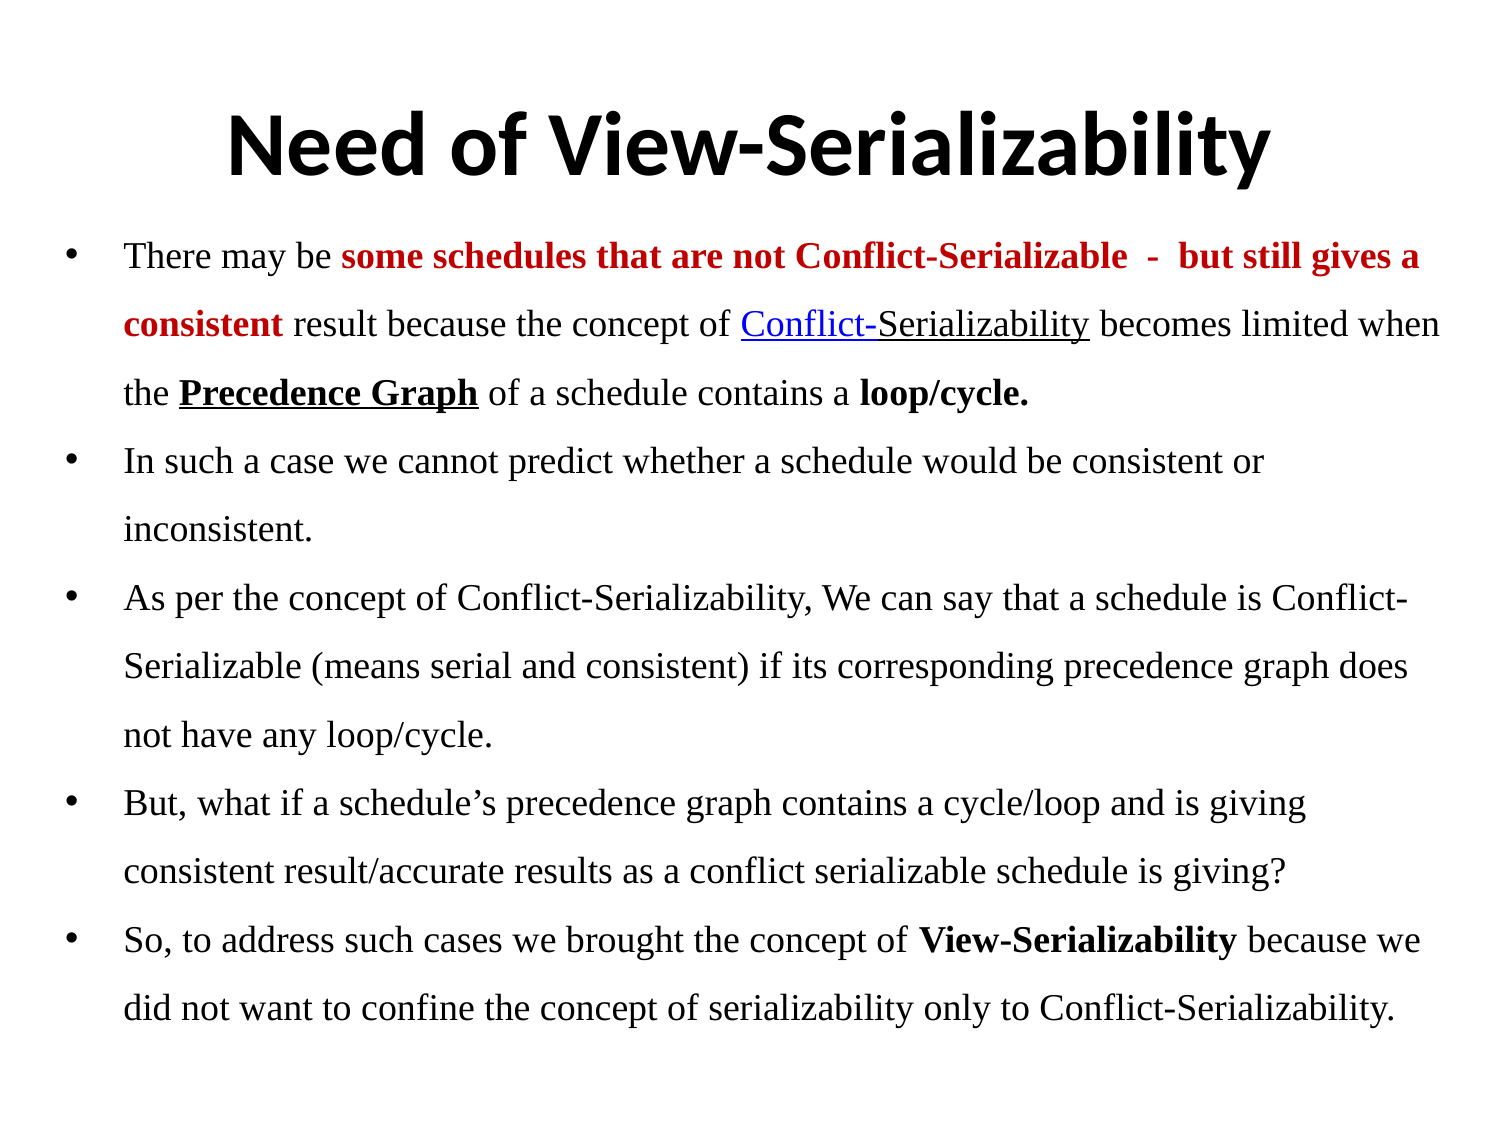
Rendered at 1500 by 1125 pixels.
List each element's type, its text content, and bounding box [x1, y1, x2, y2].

title Need of View-Serializability [75, 45, 1425, 200]
list There may be some schedules that are not Conflict-Serializable - but still gives a consistent result because the concept of Conflict-Serializability becomes limited when the Precedence Graph of a schedule contains a loop/cycle. In such a case we cannot predict whether a schedule would be consistent or inconsistent. As per the concept of Conflict-Serializability, We can say that a schedule is Conflict-Serializable (means serial and consistent) if its corresponding precedence graph does not have any loop/cycle. But, what if a schedule’s precedence graph contains a cycle/loop and is giving consistent result/accurate results as a conflict serializable schedule is giving? So, to address such cases we brought the concept of View-Serializability because we did not want to confine the concept of serializability only to Conflict-Serializability. [50, 200, 1463, 1088]
